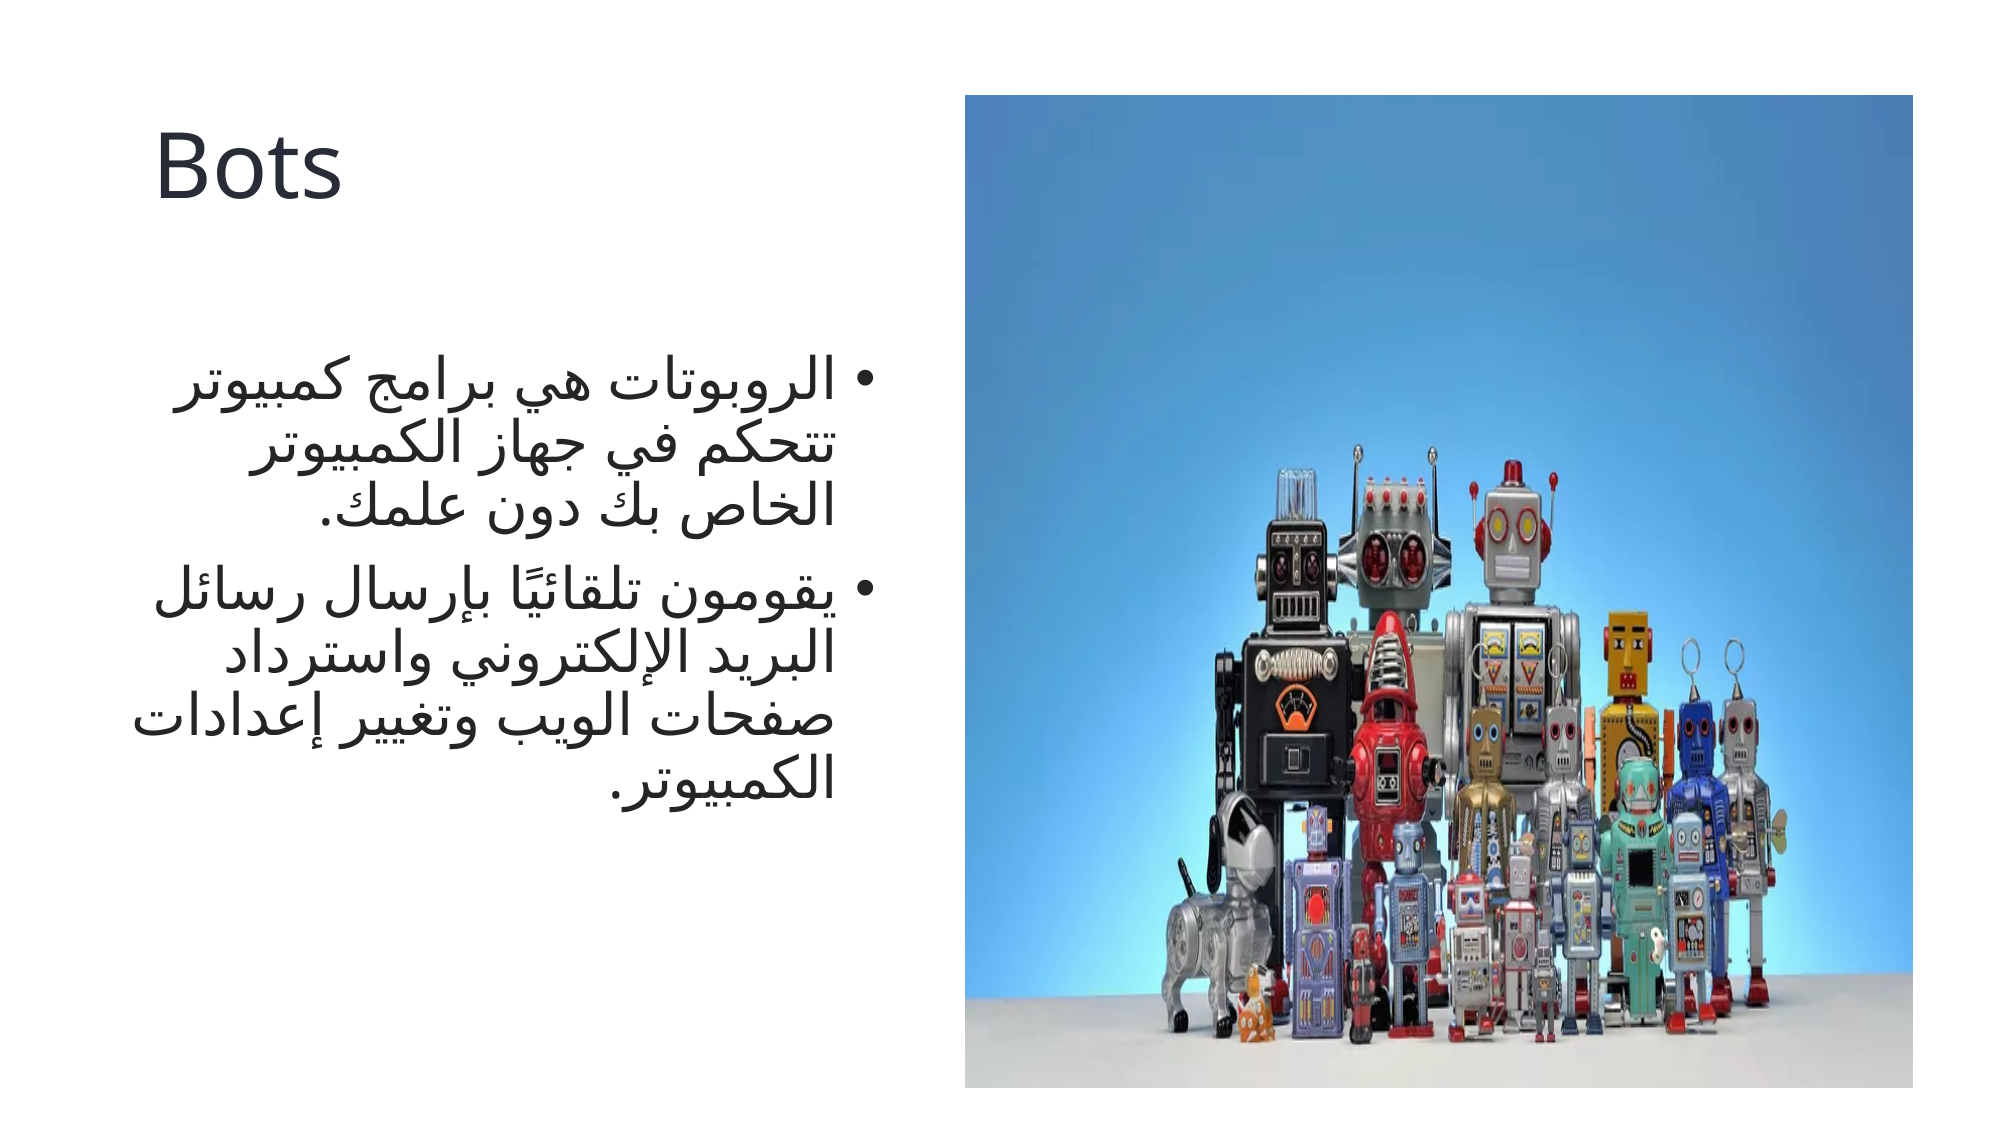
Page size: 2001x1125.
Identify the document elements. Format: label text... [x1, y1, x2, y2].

list الروبوتات هي برامج كمبيوتر تتحكم في جهاز الكمبيوتر الخاص بك دون علمك. يقومون تلقائيًا بإرسال رسائل البريد الإلكتروني واسترداد صفحات الويب وتغيير إعدادات الكمبيوتر. [87, 341, 891, 1002]
title Bots [137, 59, 1863, 278]
picture [965, 95, 1913, 1088]
